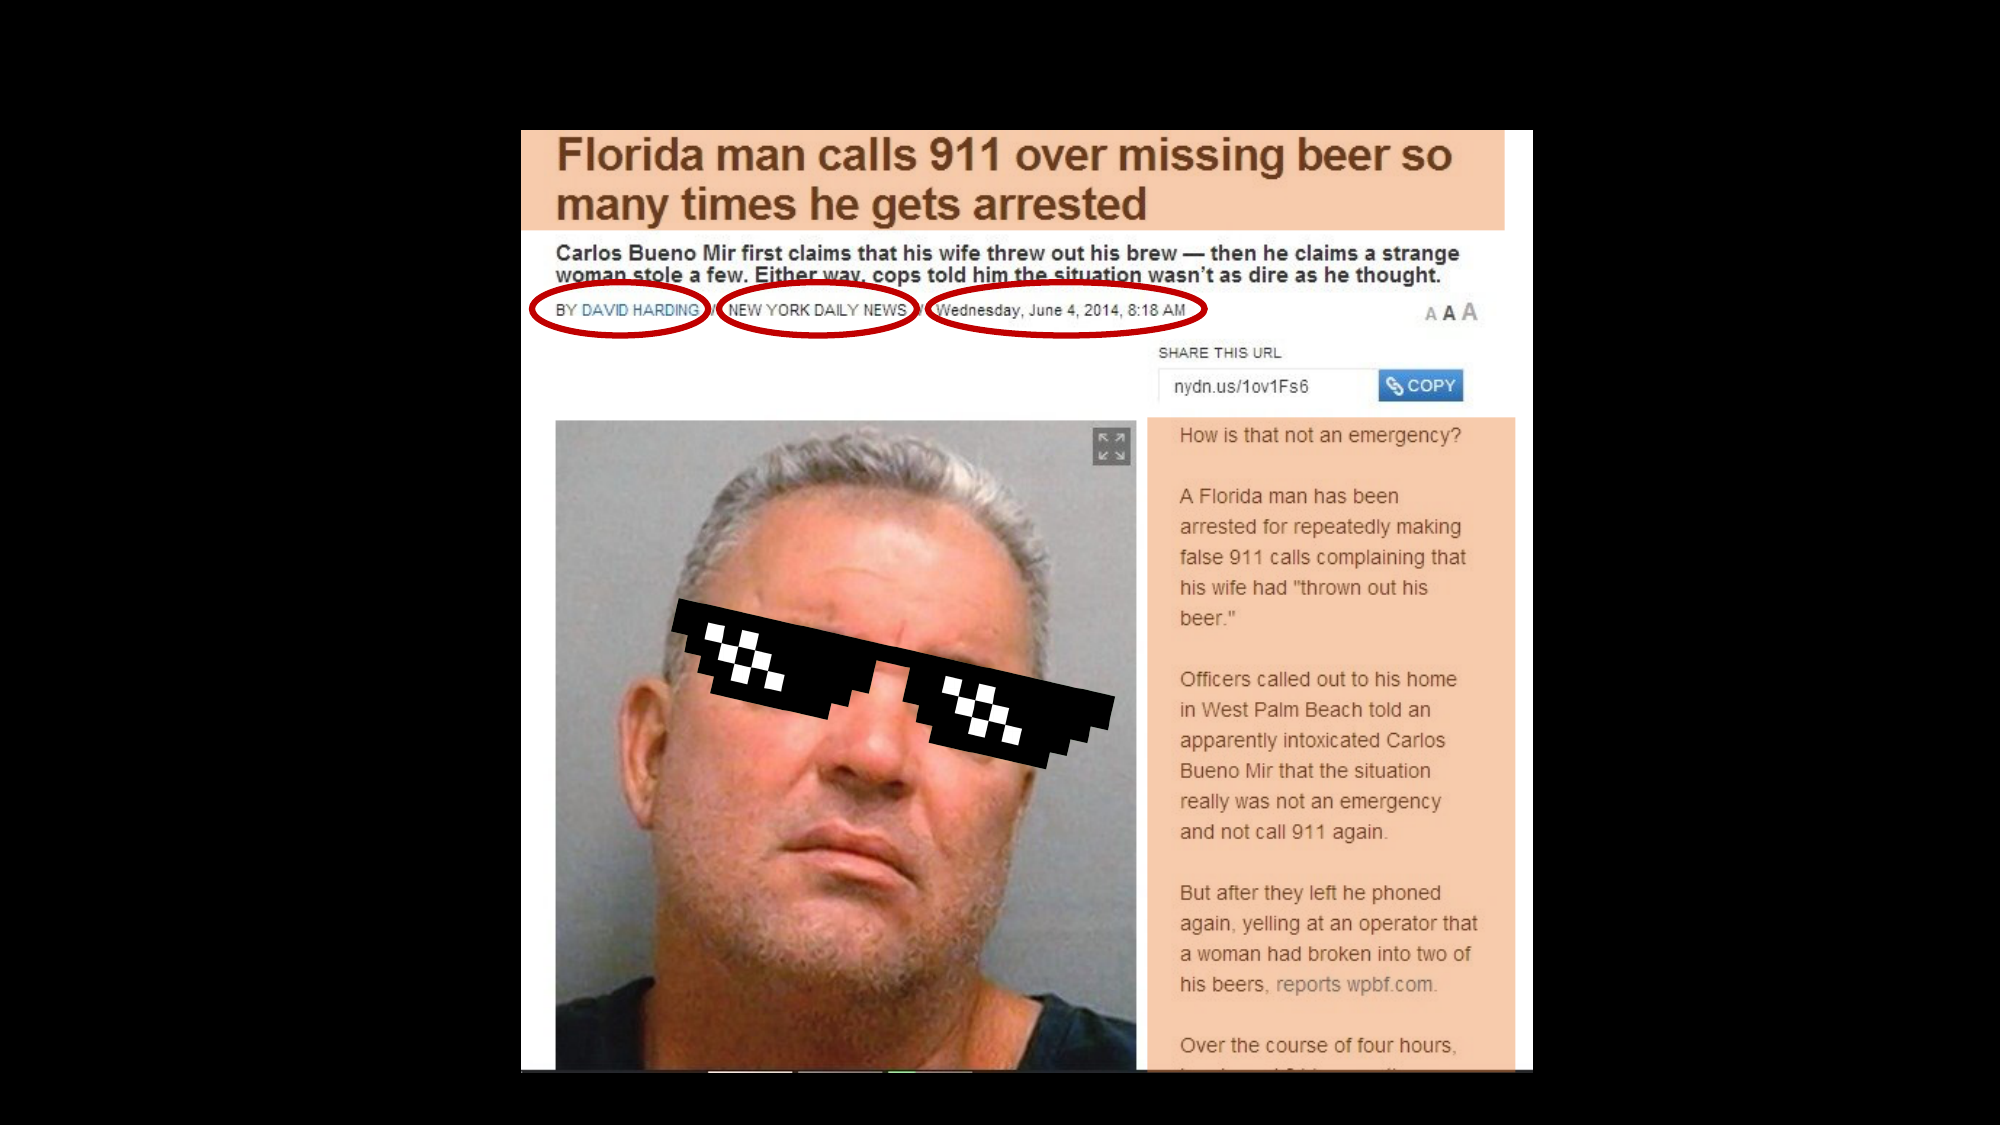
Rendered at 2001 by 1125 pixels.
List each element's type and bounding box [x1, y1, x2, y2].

picture [520, 129, 1534, 1073]
